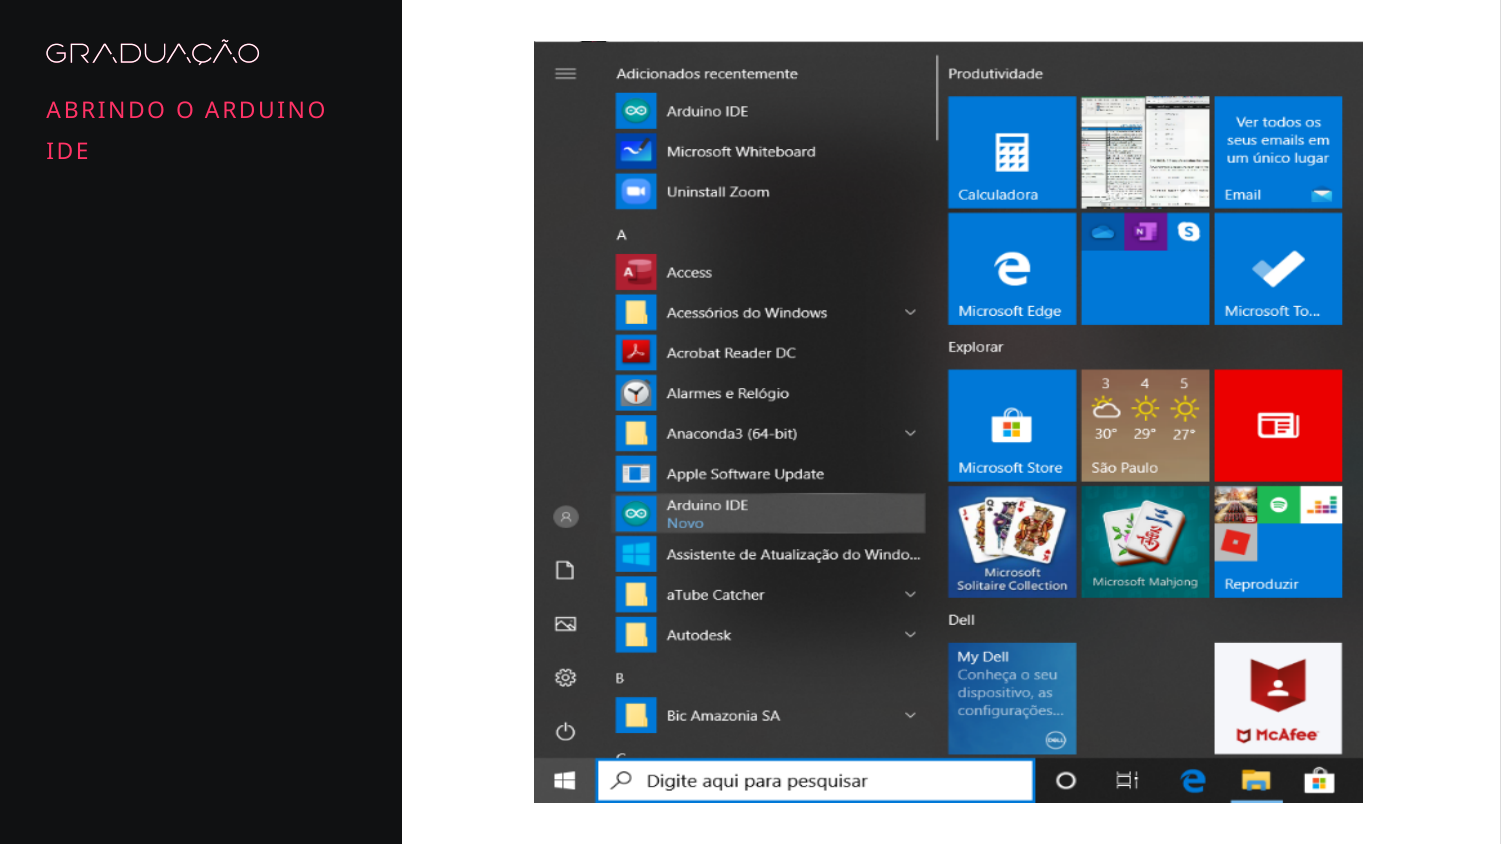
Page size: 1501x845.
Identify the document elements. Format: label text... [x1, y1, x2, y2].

picture [534, 41, 1364, 803]
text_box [38, 31, 265, 74]
text_box Abrindo o Arduino IDE [31, 74, 361, 172]
text_box [402, 0, 1501, 844]
